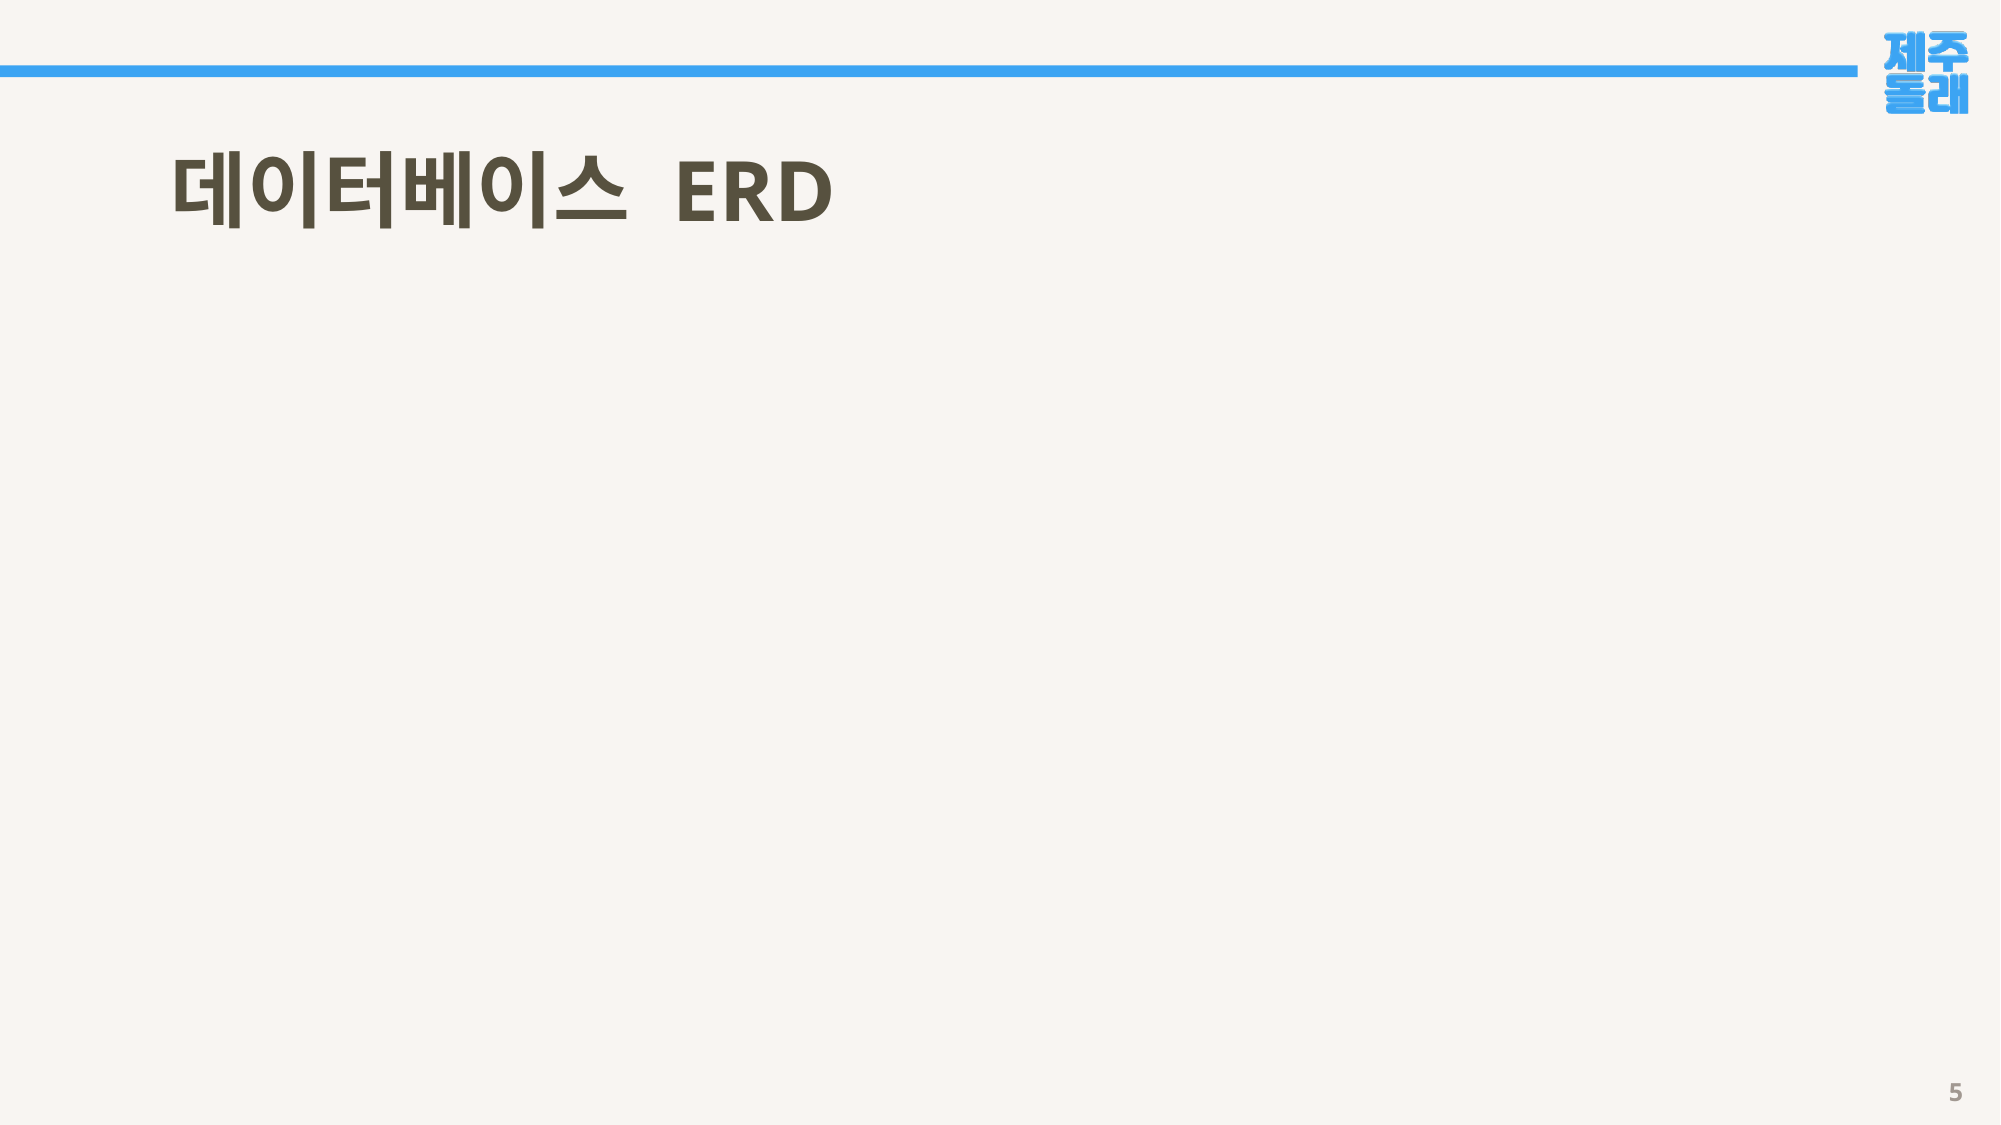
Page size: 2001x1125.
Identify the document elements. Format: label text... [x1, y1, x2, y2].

text_box [0, 64, 1859, 78]
text_box 5 [1927, 1069, 2000, 1115]
text_box 데이터베이스 ERD [155, 130, 852, 246]
picture [1879, 24, 1974, 120]
